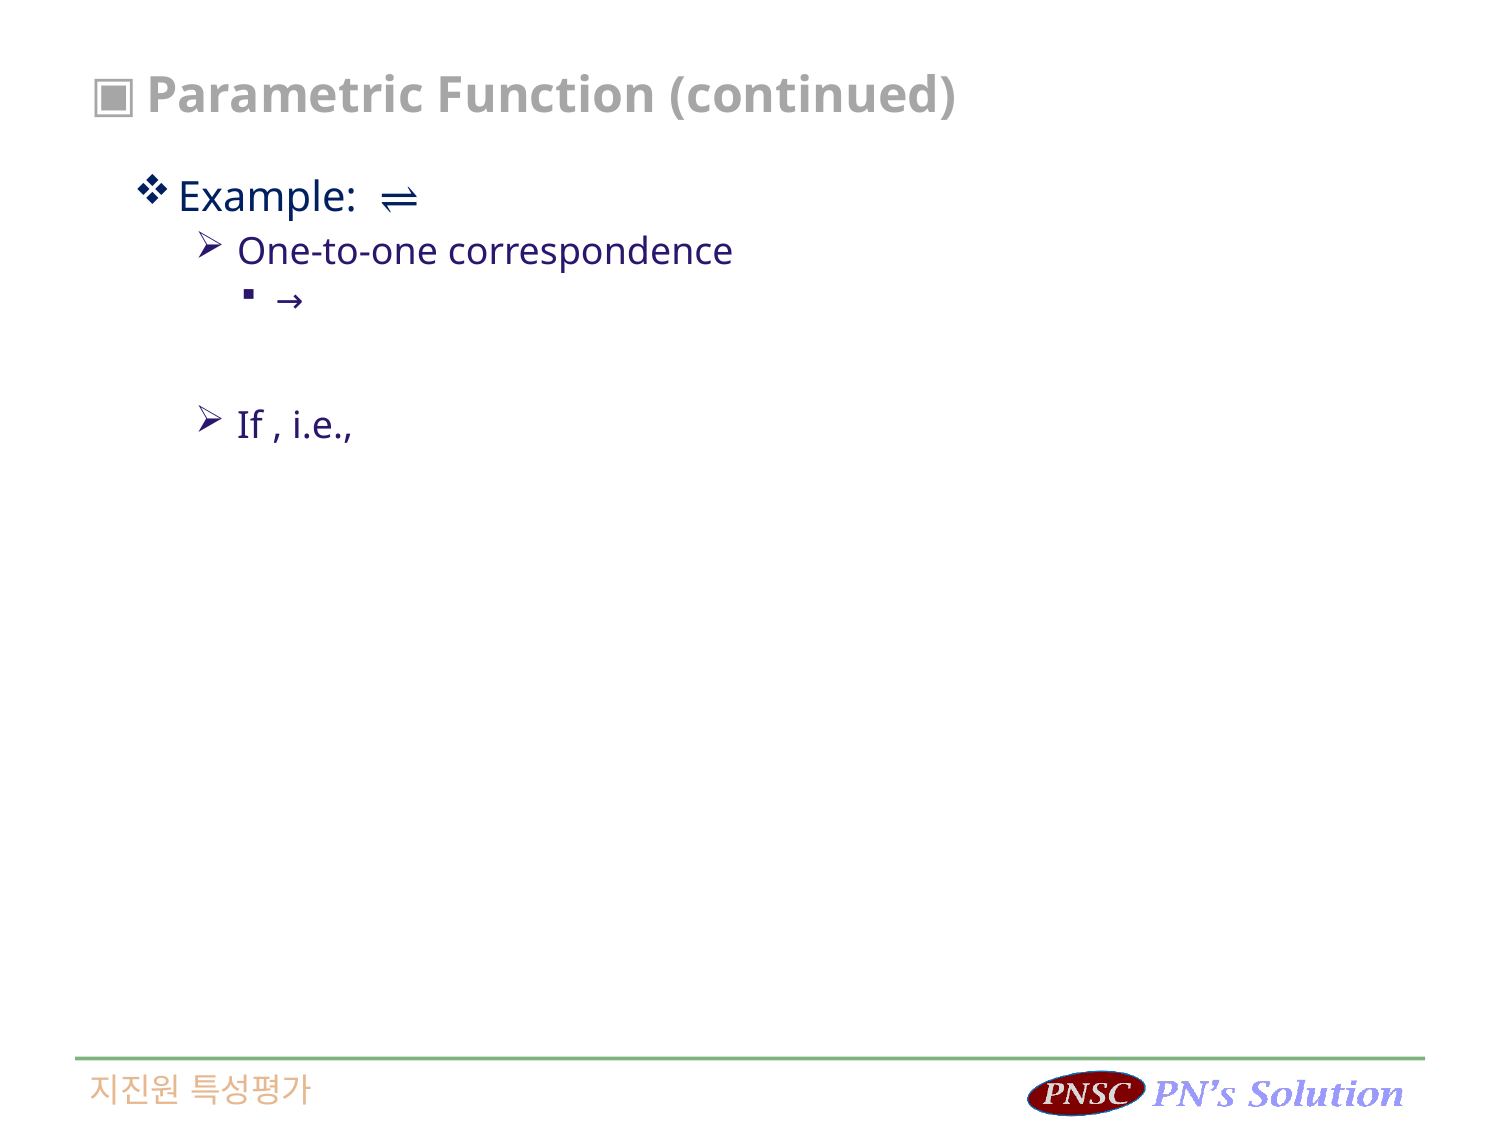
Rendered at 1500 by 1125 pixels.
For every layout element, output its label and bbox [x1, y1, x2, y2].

picture [1022, 1062, 1425, 1125]
